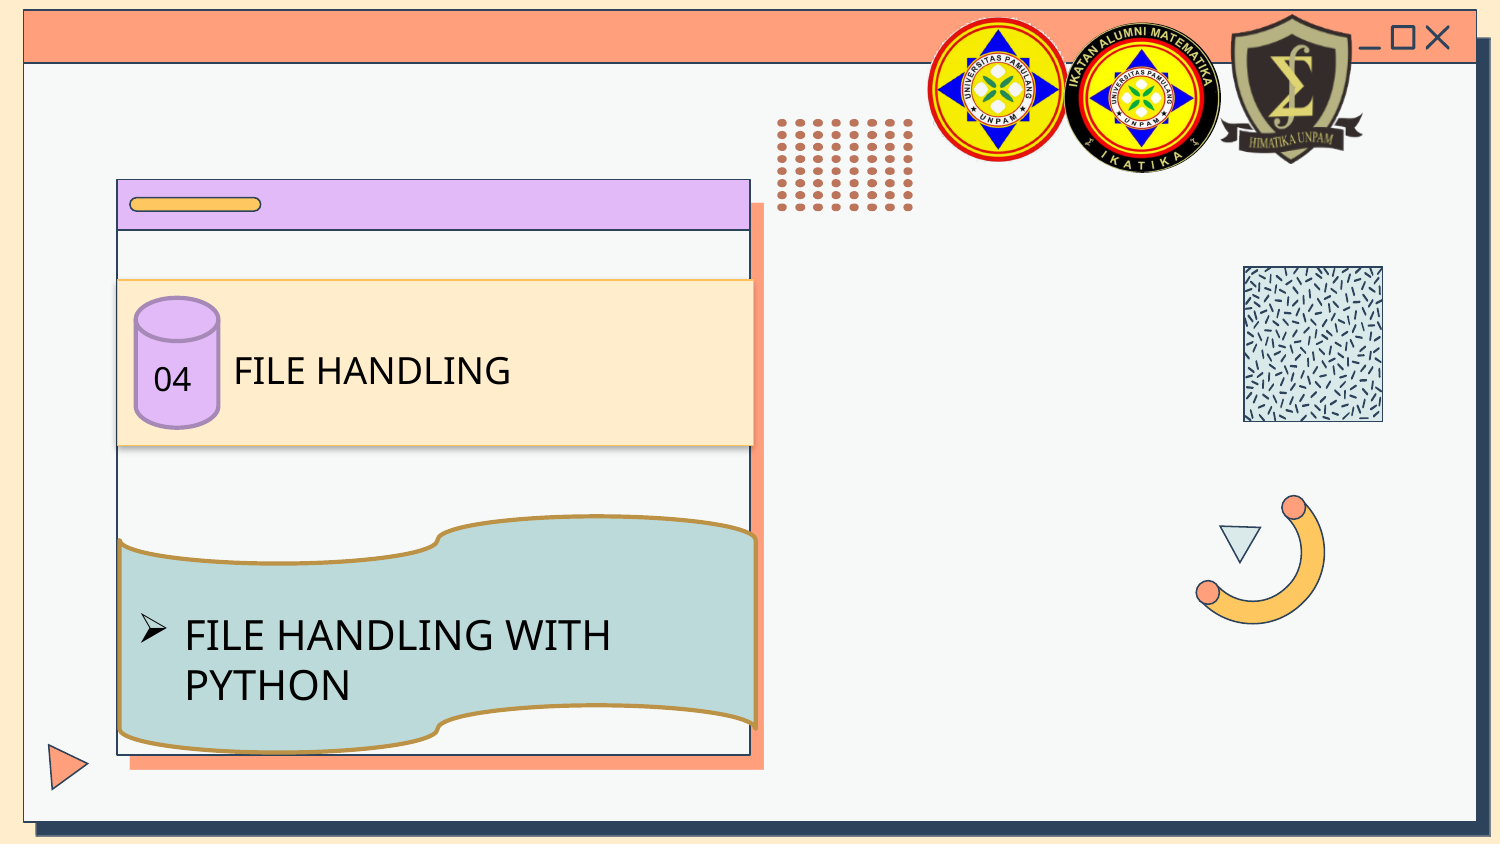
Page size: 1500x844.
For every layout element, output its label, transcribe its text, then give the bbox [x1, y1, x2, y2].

picture [926, 14, 1363, 174]
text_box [778, 120, 912, 210]
text_box [117, 279, 754, 446]
text_box [133, 295, 221, 430]
text_box FILE HANDLING WITH PYTHON [122, 601, 791, 717]
text_box [117, 514, 758, 755]
text_box FILE HANDLING [218, 340, 814, 400]
text_box 04 [138, 350, 222, 406]
